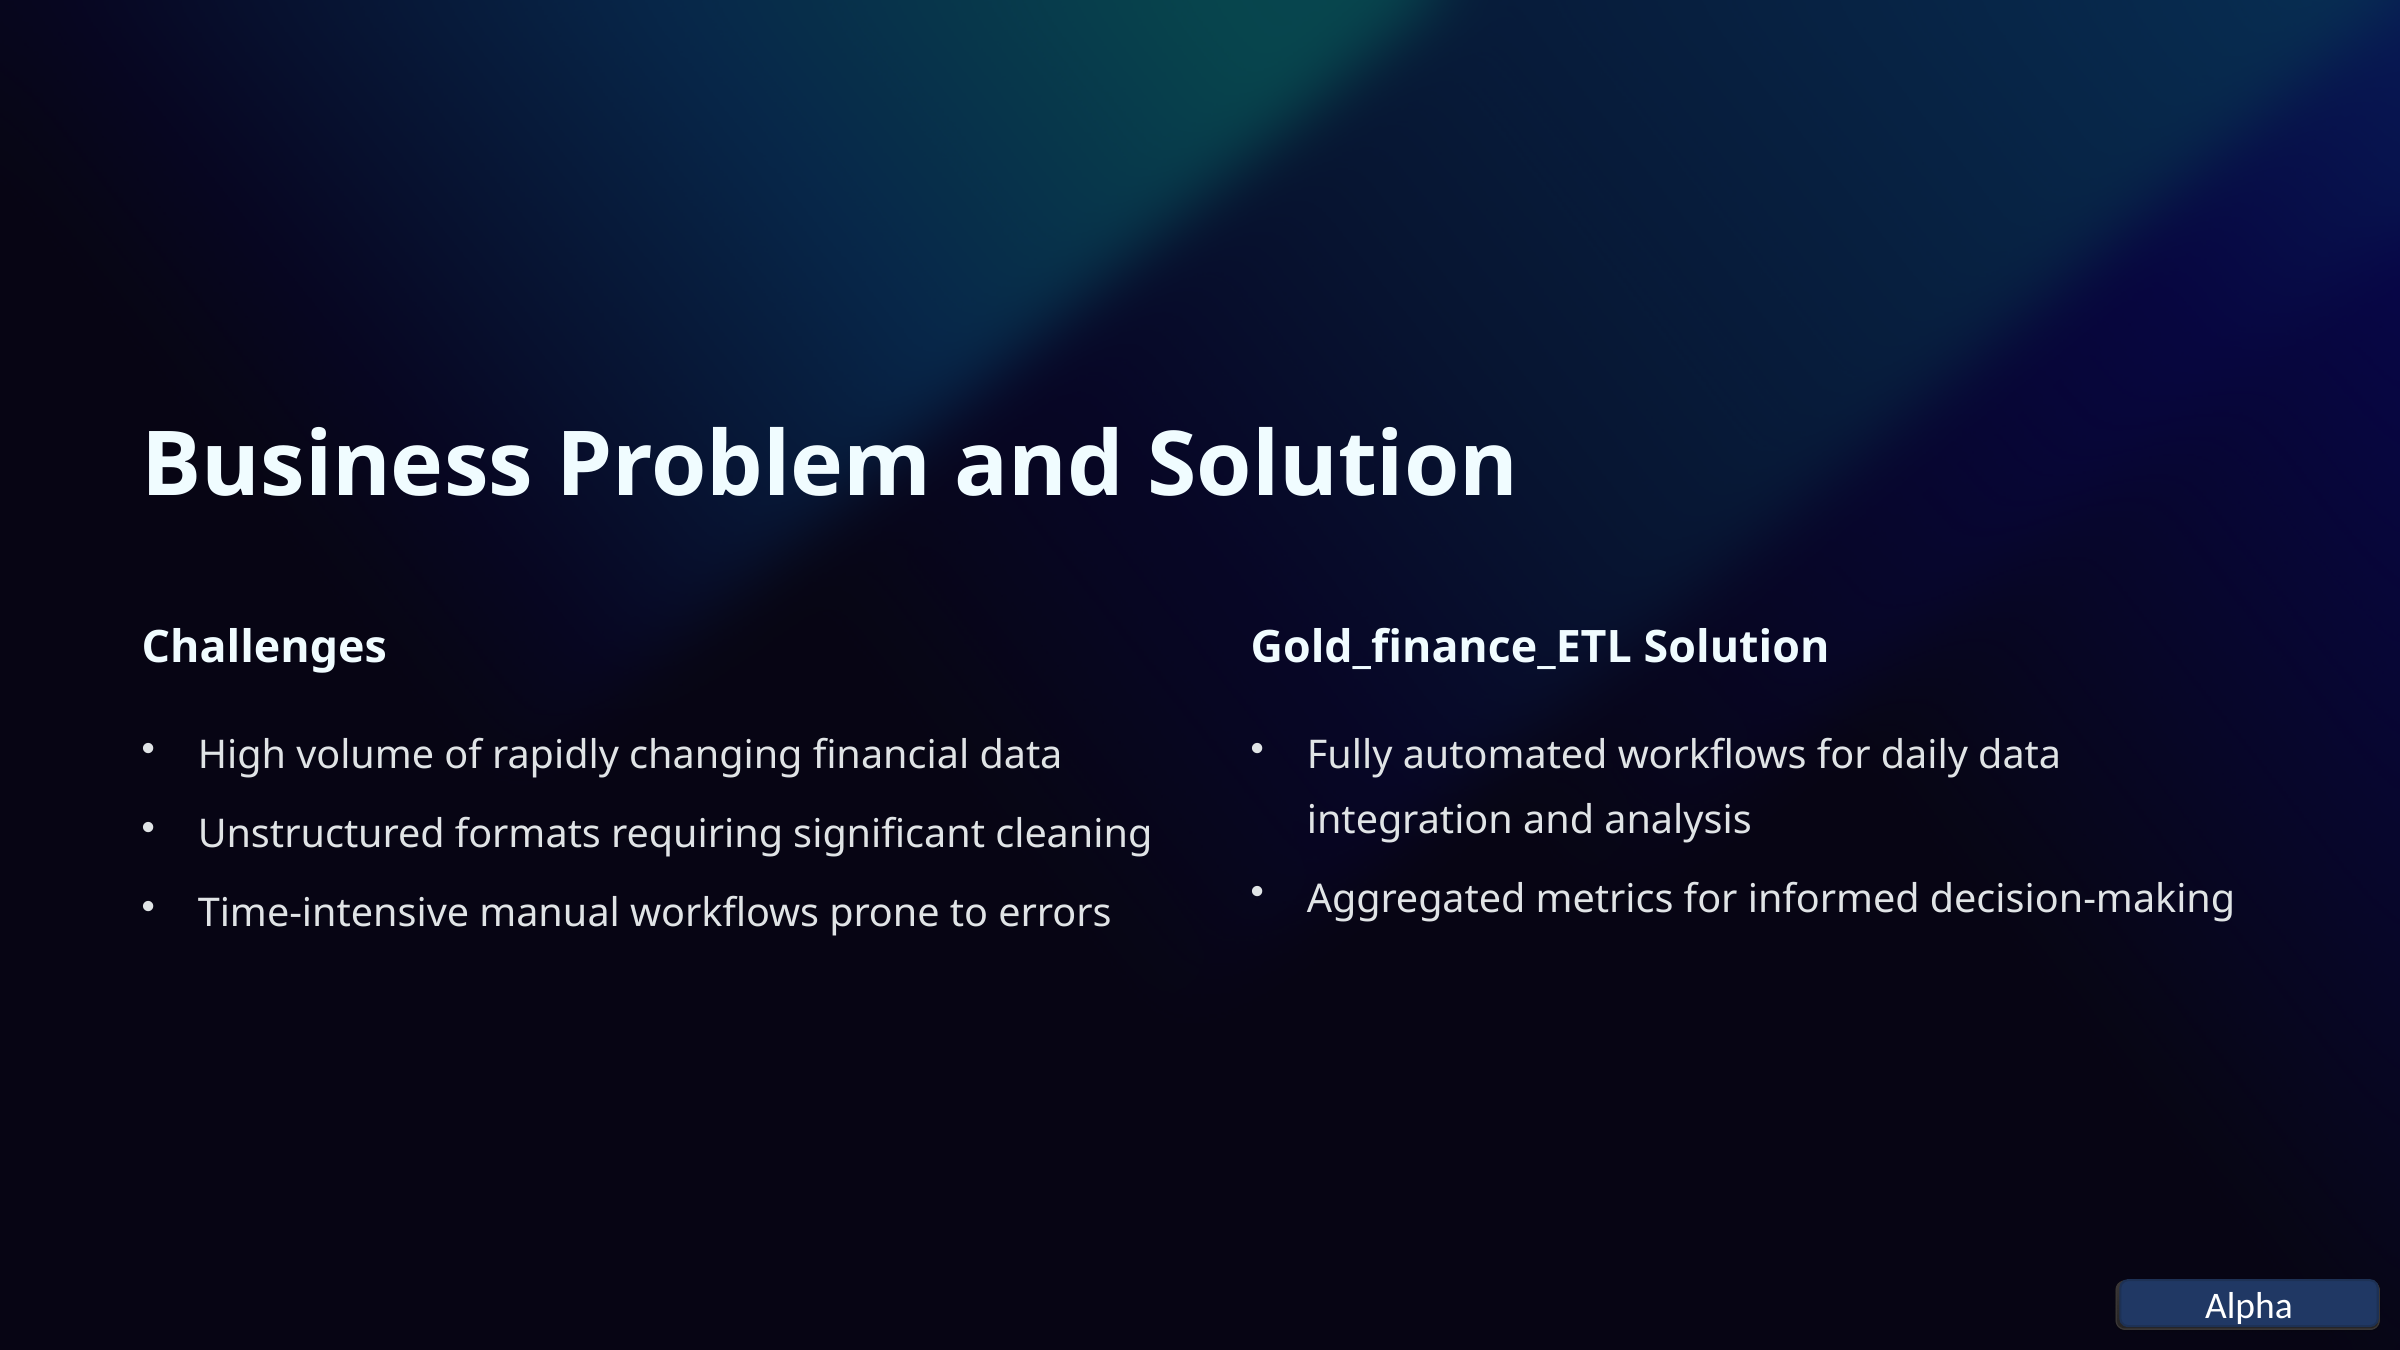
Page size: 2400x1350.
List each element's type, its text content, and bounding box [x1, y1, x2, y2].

text_box High volume of rapidly changing financial data [141, 711, 1151, 777]
text_box Gold_finance_ETL Solution [1250, 615, 1805, 672]
text_box Unstructured formats requiring significant cleaning [141, 790, 1151, 856]
picture [2106, 1271, 2389, 1339]
text_box Alpha [2119, 1279, 2379, 1328]
text_box Challenges [141, 615, 592, 672]
text_box Fully automated workflows for daily data integration and analysis [1250, 711, 2260, 842]
text_box Time-intensive manual workflows prone to errors [141, 869, 1151, 935]
text_box Business Problem and Solution [141, 401, 1447, 514]
text_box Aggregated metrics for informed decision-making [1250, 855, 2260, 921]
